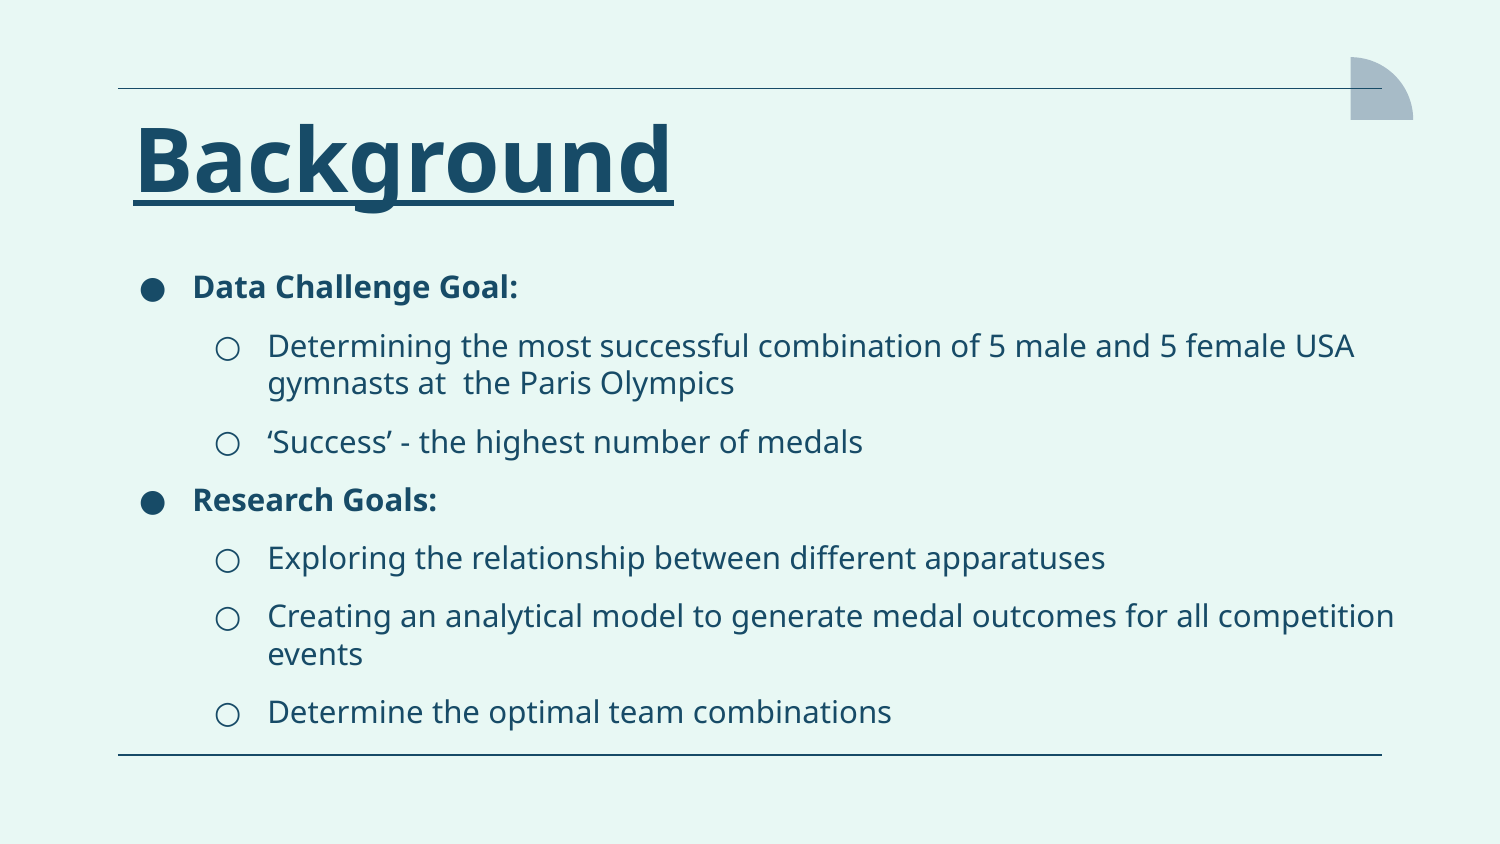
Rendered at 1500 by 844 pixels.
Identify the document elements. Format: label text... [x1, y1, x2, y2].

list Data Challenge Goal: Determining the most successful combination of 5 male and 5 female USA gymnasts at the Paris Olympics ‘Success’ - the highest number of medals Research Goals: Exploring the relationship between different apparatuses Creating an analytical model to generate medal outcomes for all competition events Determine the optimal team combinations [102, 252, 1500, 814]
title Background [118, 88, 1382, 183]
